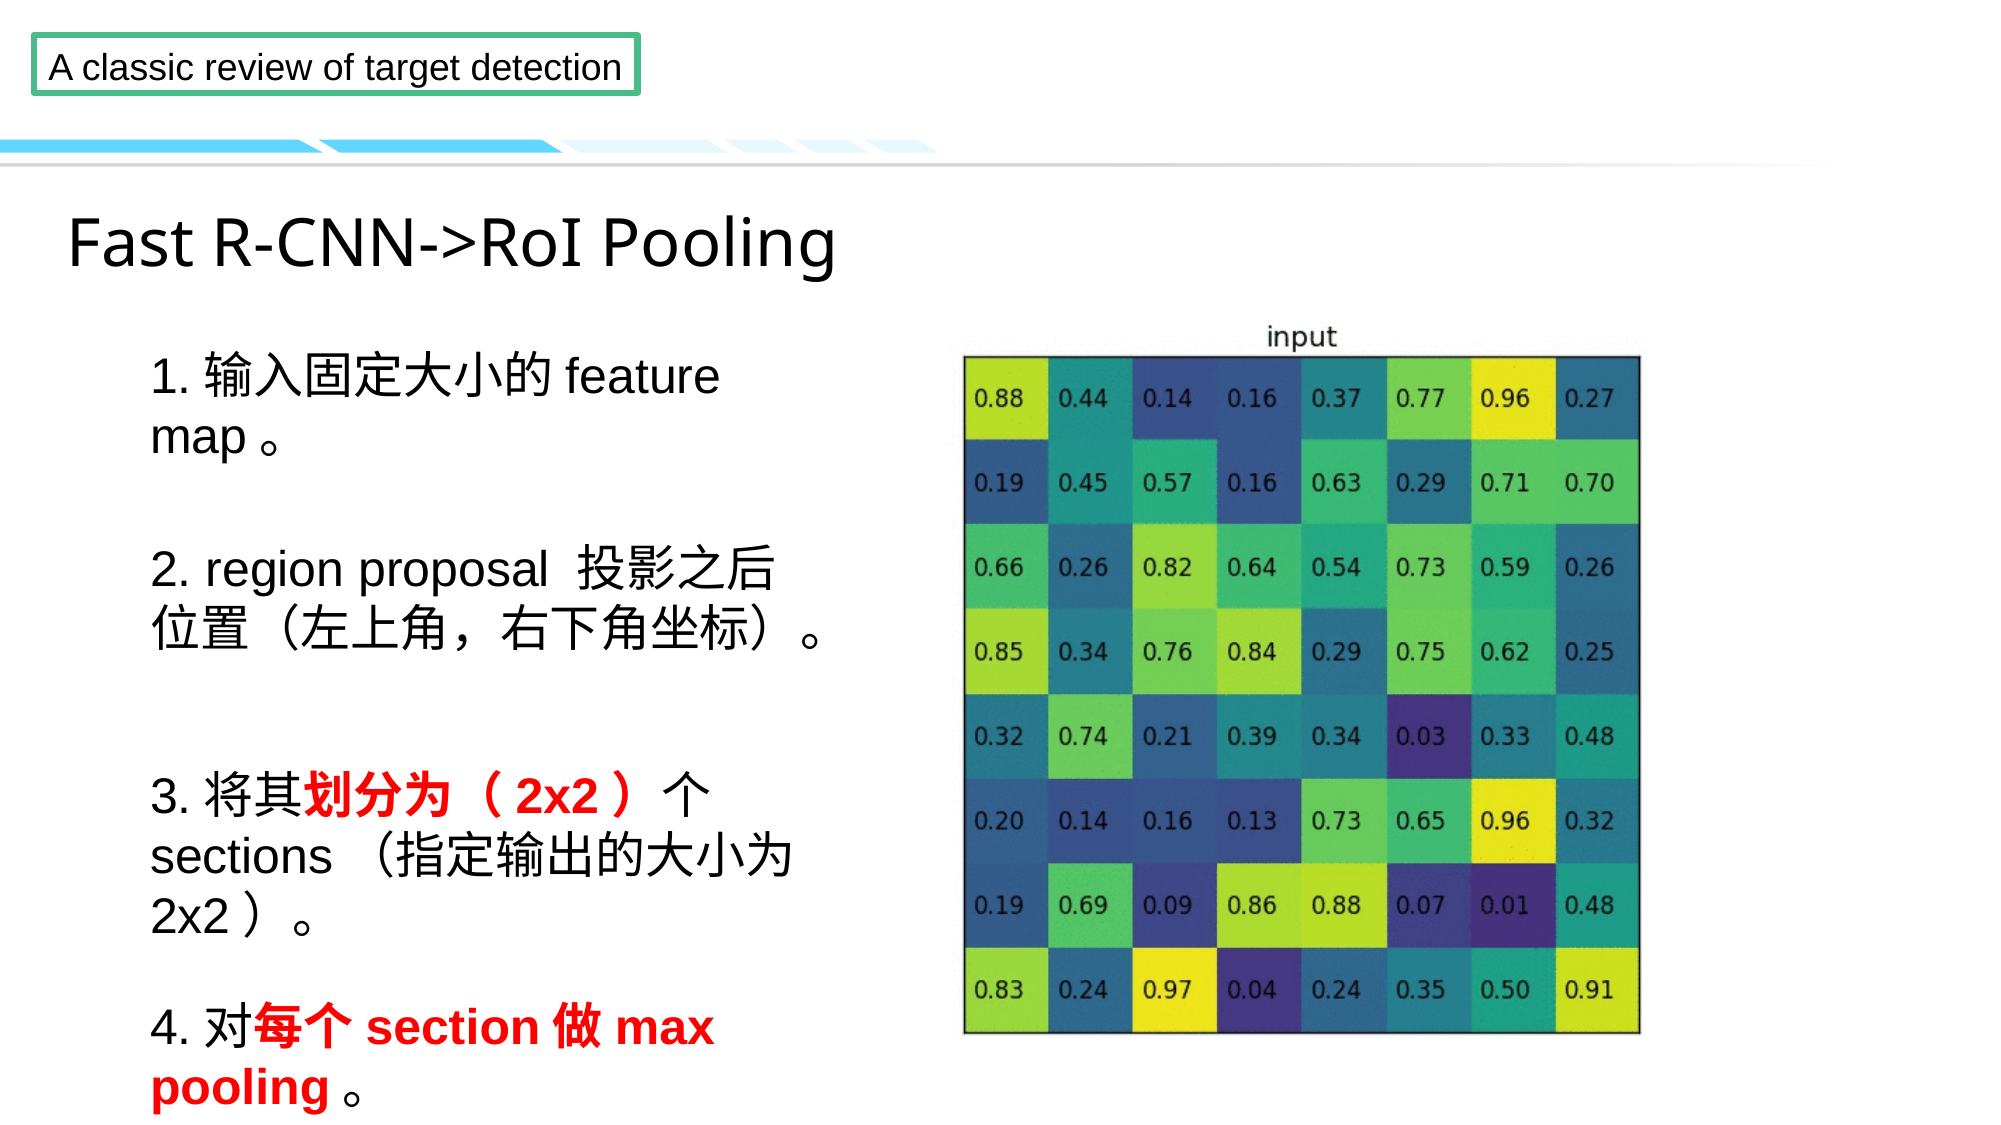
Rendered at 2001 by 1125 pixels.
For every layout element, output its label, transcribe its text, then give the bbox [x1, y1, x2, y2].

text_box 4.对每个section做max pooling。 [150, 995, 719, 1116]
list 2. region proposal 投影之后位置（左上角，右下角坐标）。 [150, 536, 719, 719]
picture [0, 163, 1851, 167]
list 3.将其划分为（2x2）个sections（指定输出的大小为2x2）。 [150, 763, 719, 885]
list 1.输入固定大小的feature map。 [150, 343, 719, 466]
title Fast R-CNN->RoI Pooling [66, 200, 988, 281]
picture [724, 272, 1851, 1117]
